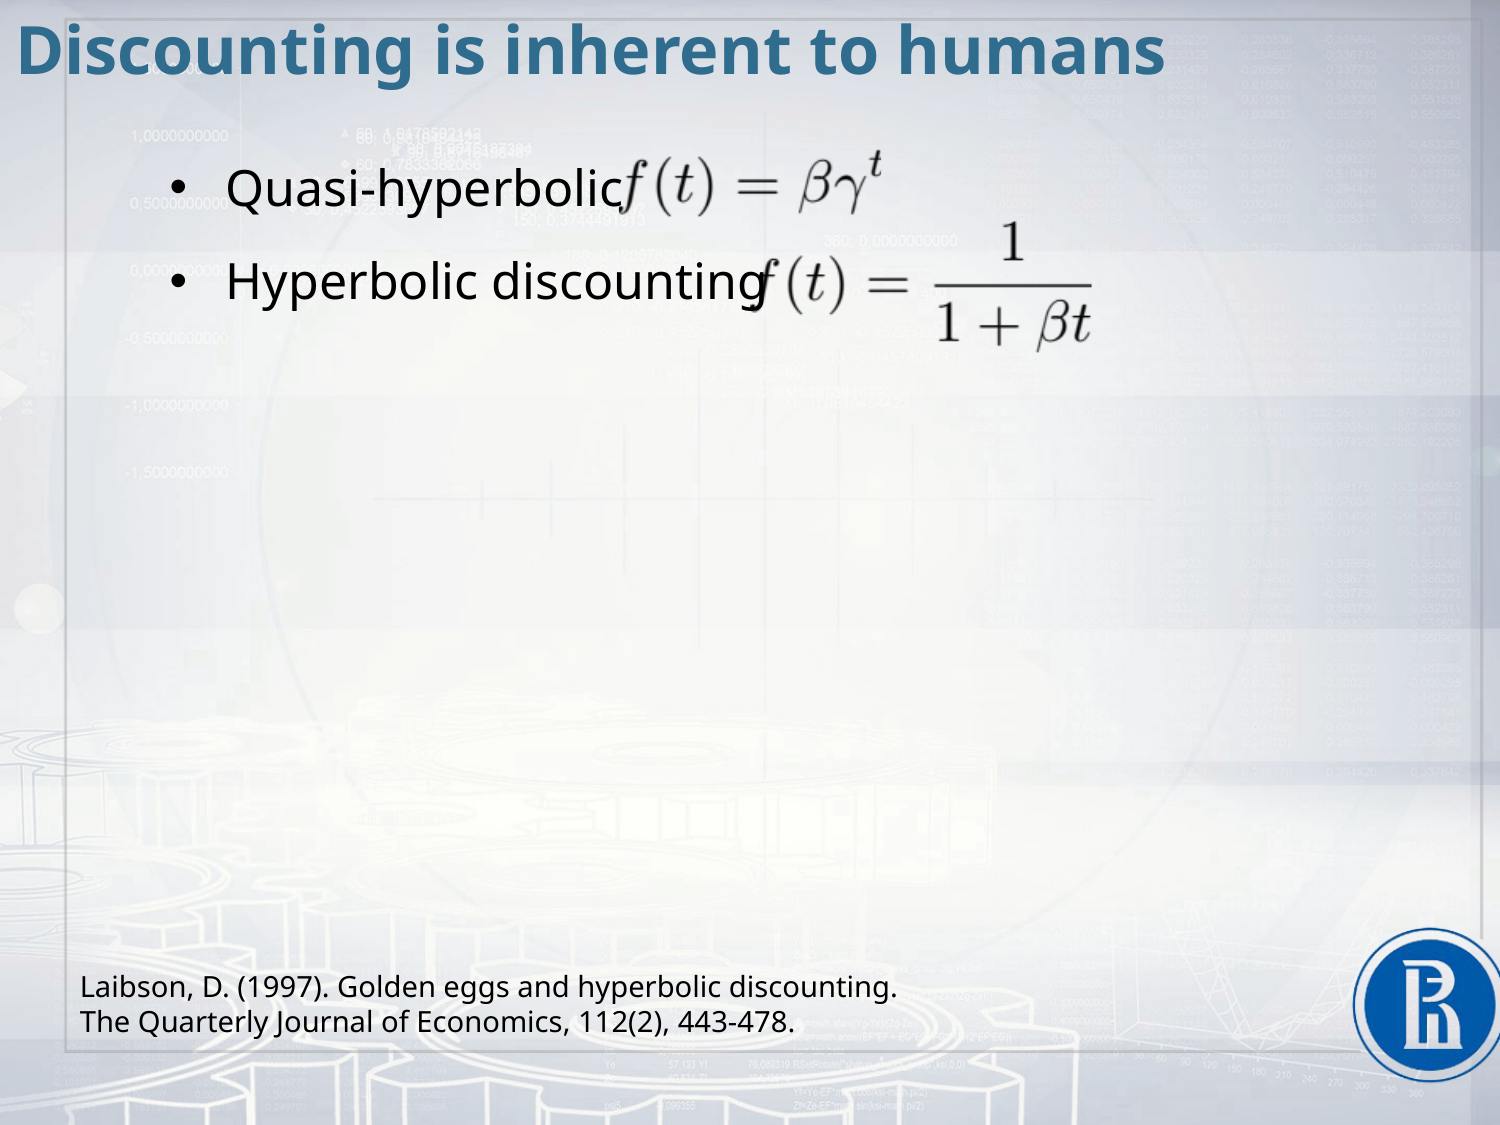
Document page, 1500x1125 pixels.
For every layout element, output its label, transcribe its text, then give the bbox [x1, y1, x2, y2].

picture [0, 102, 1500, 1125]
text_box Laibson, D. (1997). Golden eggs and hyperbolic discounting. The Quarterly Journal of Economics, 112(2), 443-478. [64, 960, 1483, 1046]
title Discounting is inherent to humans [0, 0, 1500, 102]
text_box Quasi-hyperbolic Hyperbolic discounting [135, 149, 1400, 504]
